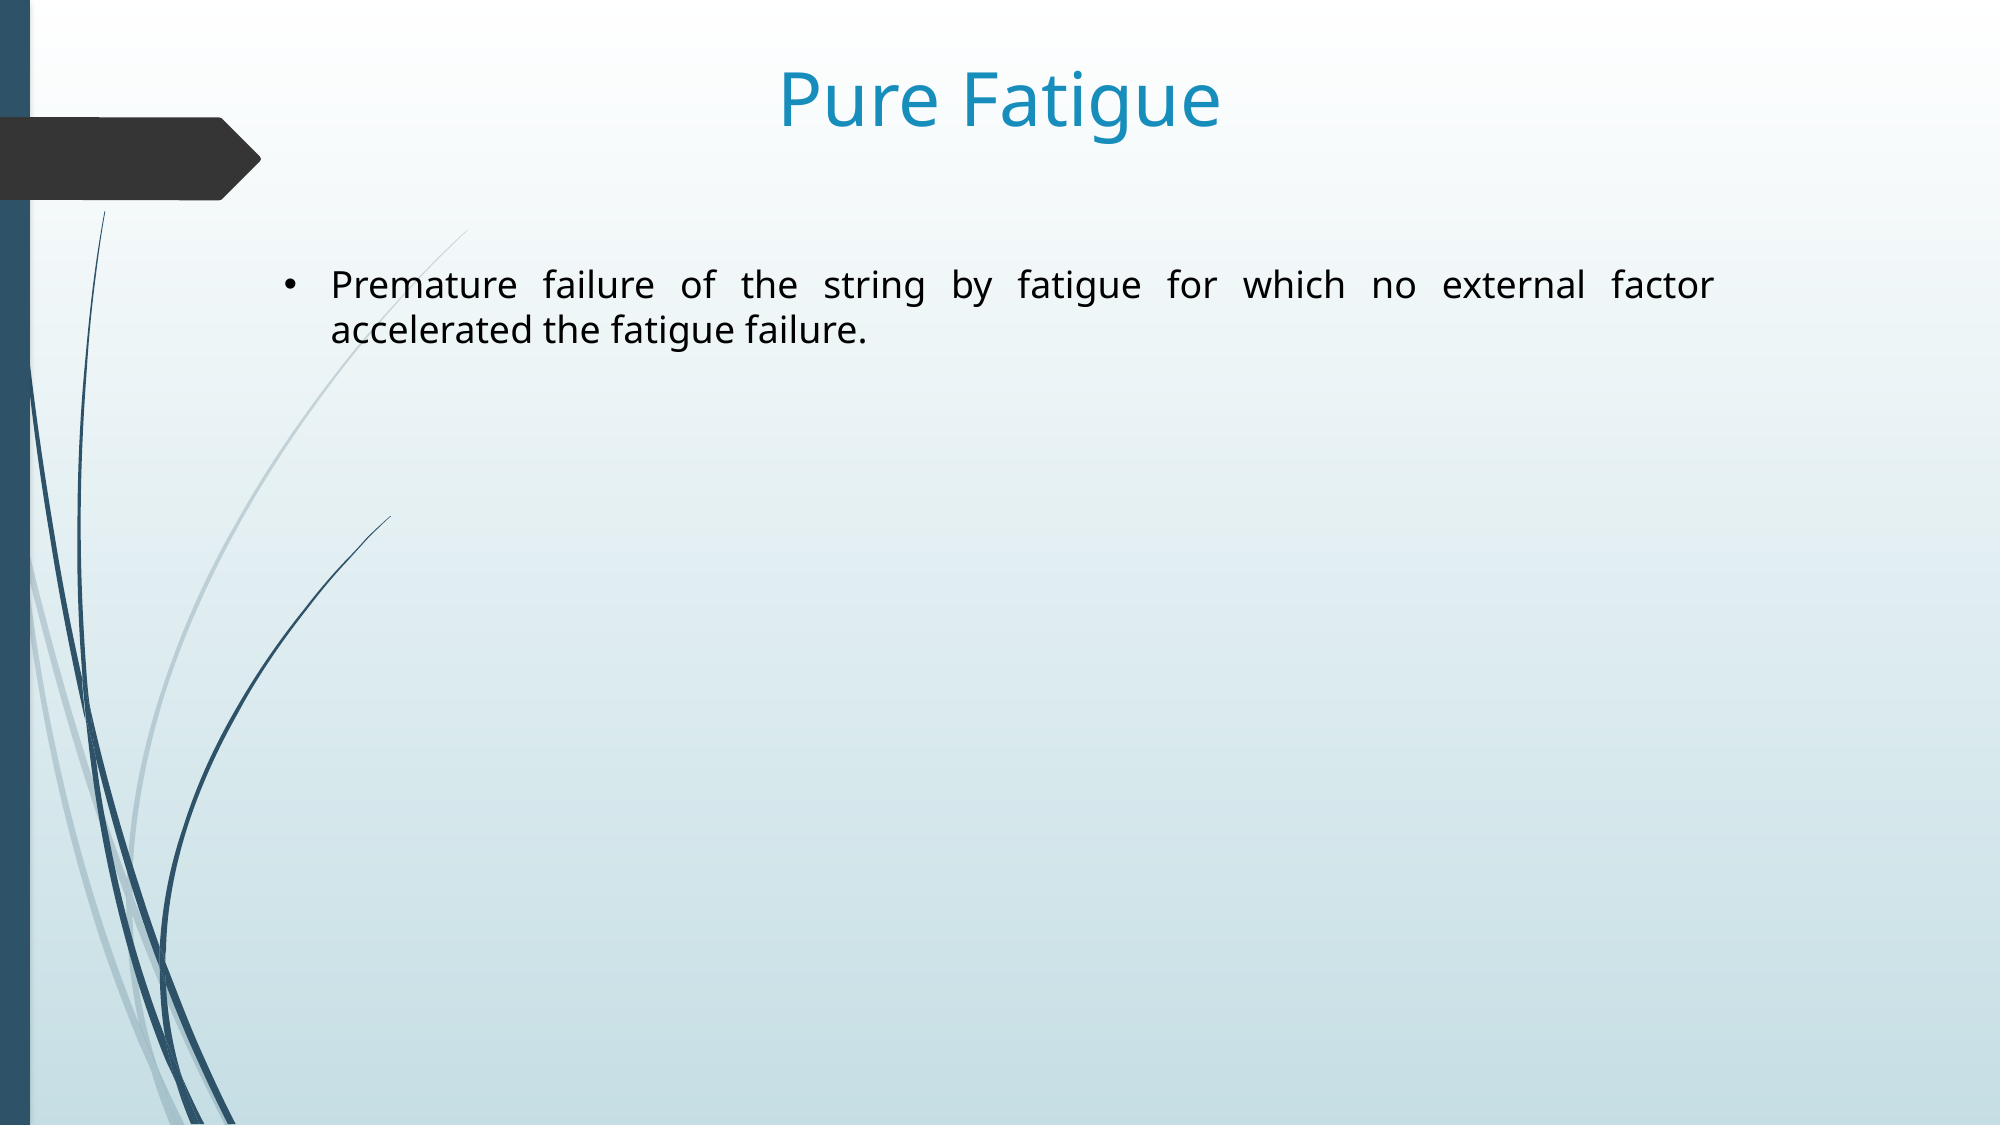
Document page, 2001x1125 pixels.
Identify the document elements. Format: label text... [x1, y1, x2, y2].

text_box Premature failure of the string by fatigue for which no external factor accelerated the fatigue failure. [269, 253, 1731, 449]
title Pure Fatigue [269, 43, 1731, 253]
